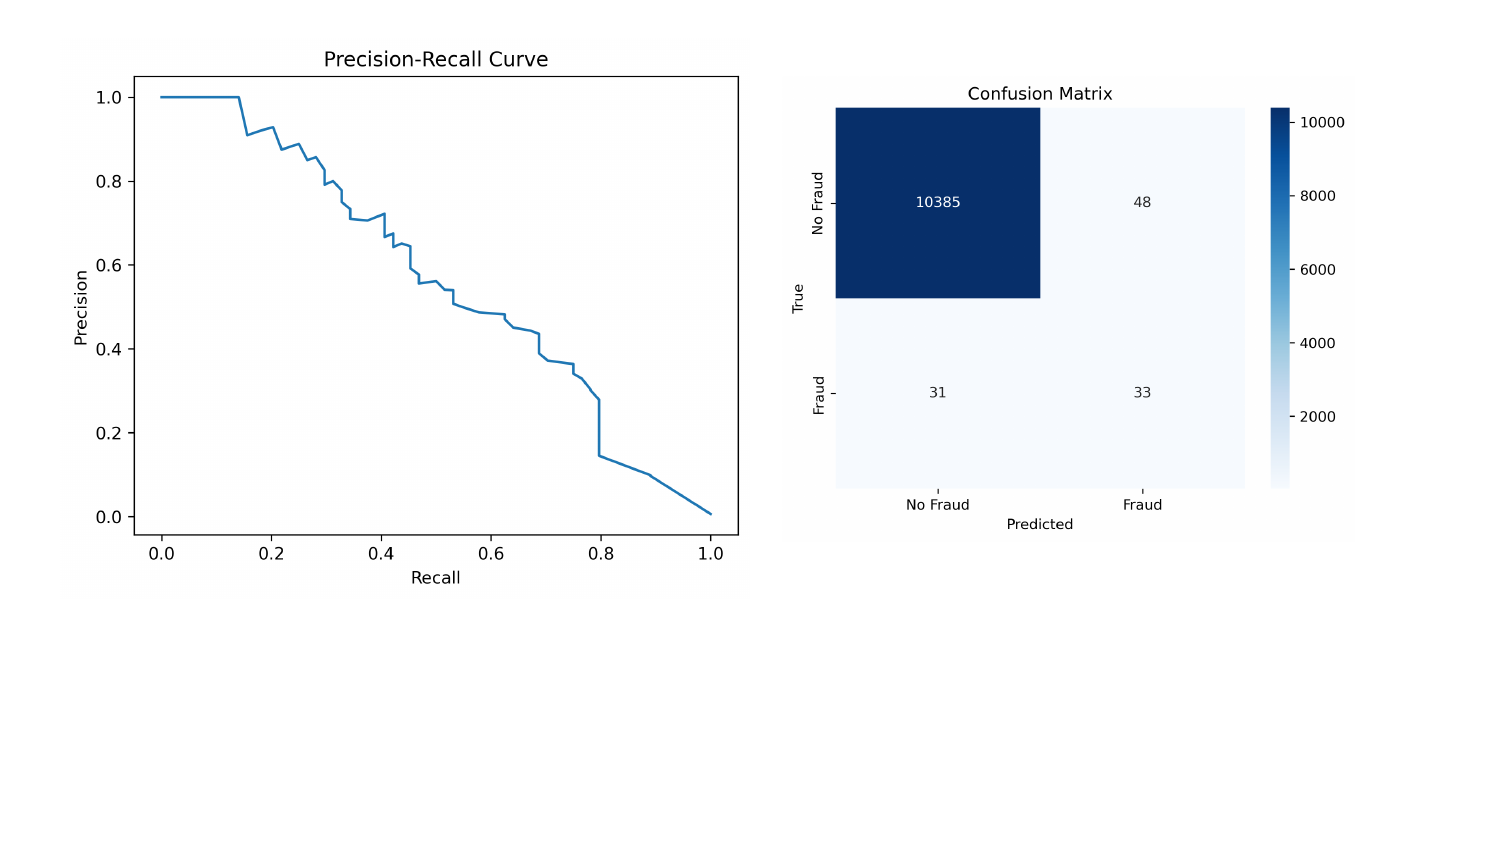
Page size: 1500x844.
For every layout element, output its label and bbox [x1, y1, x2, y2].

picture [782, 76, 1355, 542]
picture [60, 38, 751, 599]
